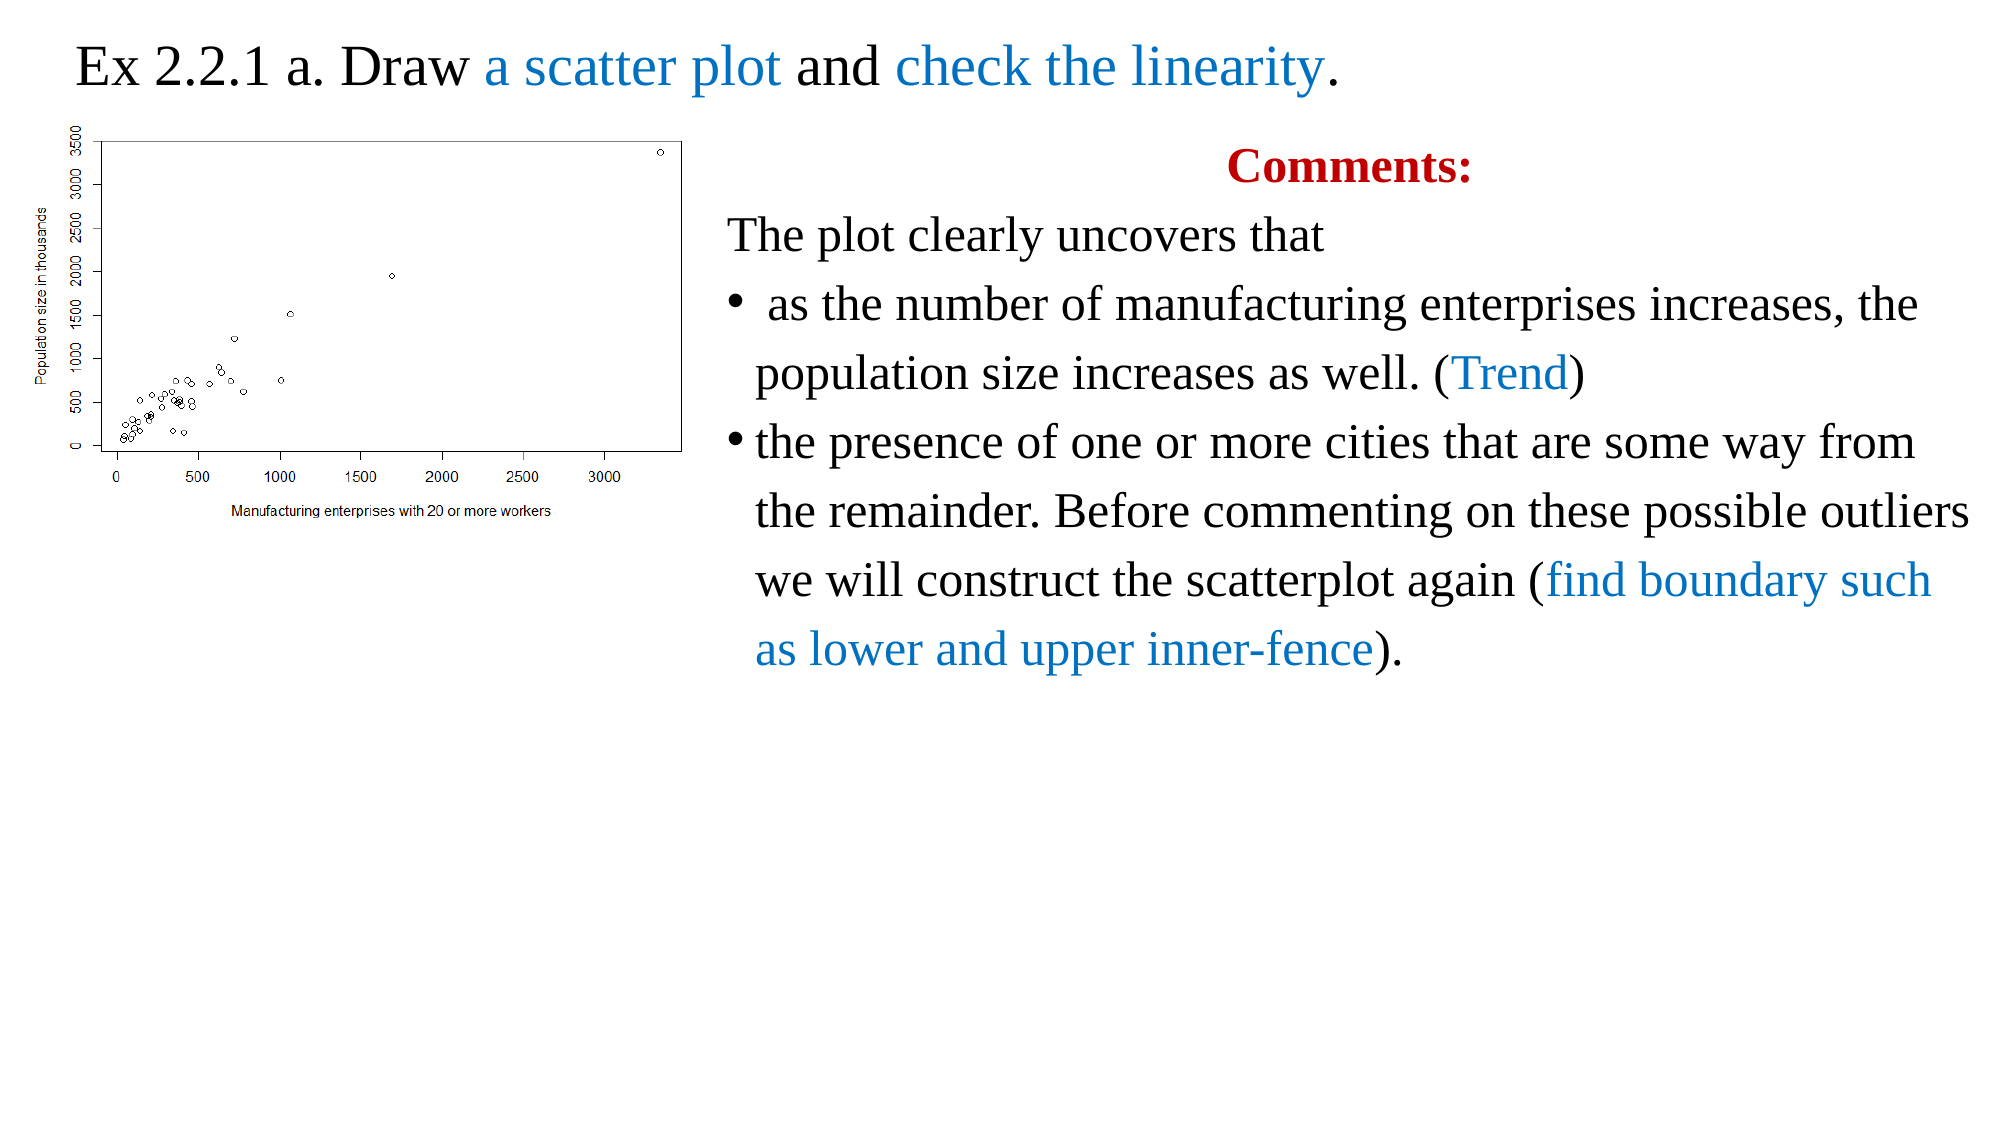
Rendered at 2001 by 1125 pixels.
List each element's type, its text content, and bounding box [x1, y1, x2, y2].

text_box Comments: The plot clearly uncovers that as the number of manufacturing enterprises increases, the population size increases as well. (Trend) the presence of one or more cities that are some way from the remainder. Before commenting on these possible outliers we will construct the scatterplot again (find boundary such as lower and upper inner-fence). [712, 115, 1988, 683]
text_box Ex 2.2.1 a. Draw a scatter plot and check the linearity. [60, 19, 1936, 105]
picture [31, 115, 688, 524]
